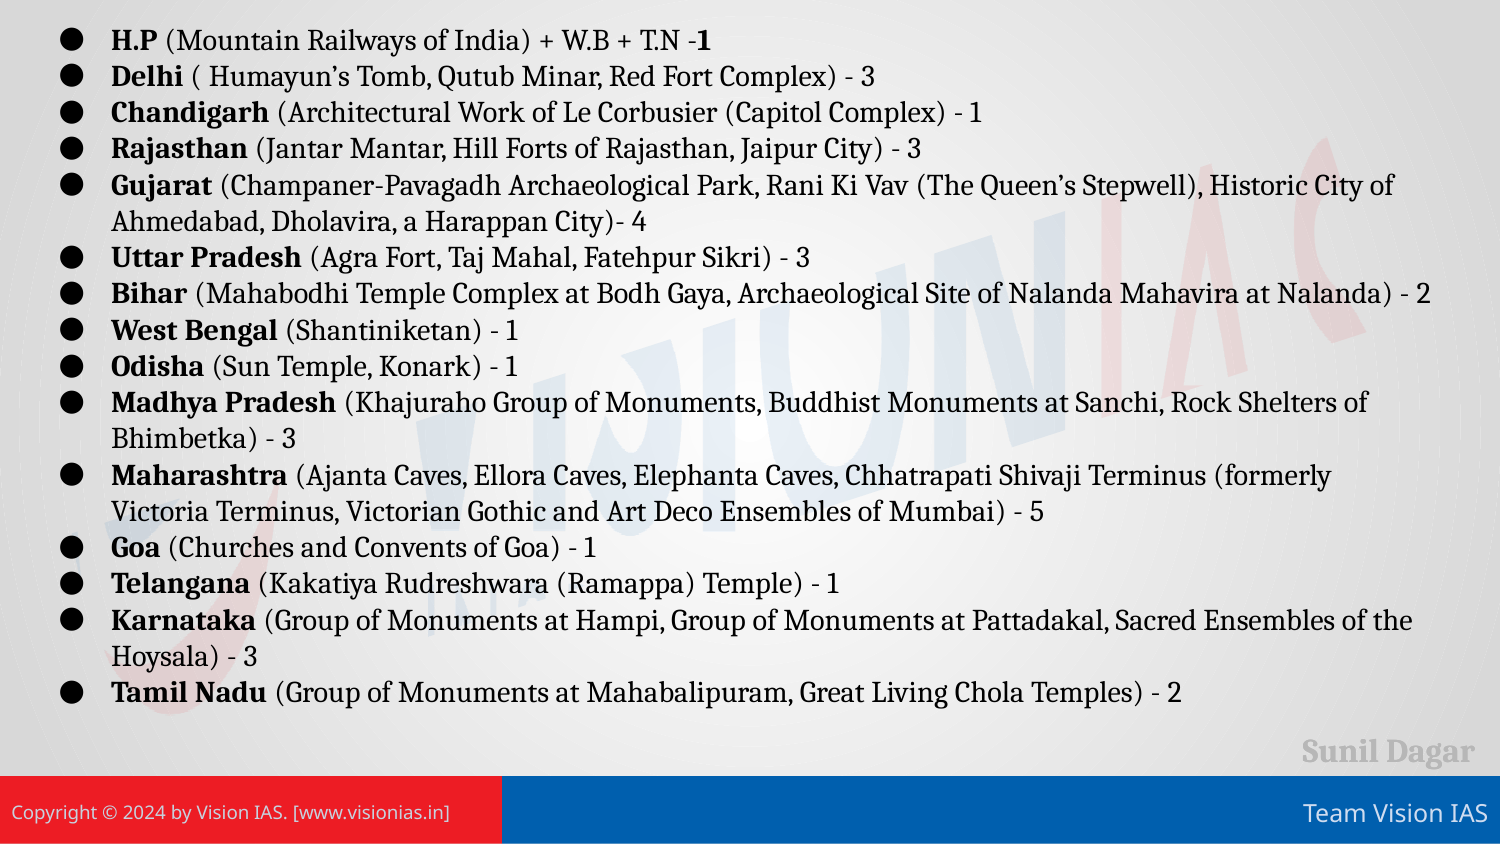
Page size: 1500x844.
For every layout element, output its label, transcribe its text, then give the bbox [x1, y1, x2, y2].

text_box Sunil Dagar [1287, 714, 1500, 785]
text_box H.P (Mountain Railways of India) + W.B + T.N -1 Delhi ( Humayun’s Tomb, Qutub Minar, Red Fort Complex) - 3 Chandigarh (Architectural Work of Le Corbusier (Capitol Complex) - 1 Rajasthan (Jantar Mantar, Hill Forts of Rajasthan, Jaipur City) - 3 Gujarat (Champaner-Pavagadh Archaeological Park, Rani Ki Vav (The Queen’s Stepwell), Historic City of Ahmedabad, Dholavira, a Harappan City)- 4 Uttar Pradesh (Agra Fort, Taj Mahal, Fatehpur Sikri) - 3 Bihar (Mahabodhi Temple Complex at Bodh Gaya, Archaeological Site of Nalanda Mahavira at Nalanda) - 2 West Bengal (Shantiniketan) - 1 Odisha (Sun Temple, Konark) - 1 Madhya Pradesh (Khajuraho Group of Monuments, Buddhist Monuments at Sanchi, Rock Shelters of Bhimbetka) - 3 Maharashtra (Ajanta Caves, Ellora Caves, Elephanta Caves, Chhatrapati Shivaji Terminus (formerly Victoria Terminus, Victorian Gothic and Art Deco Ensembles of Mumbai) - 5 Goa (Churches and Convents of Goa) - 1 Telangana (Kakatiya Rudreshwara (Ramappa) Temple) - 1 Karnataka (Group of Monuments at Hampi, Group of Monuments at Pattadakal, Sacred Ensembles of the Hoysala) - 3 Tamil Nadu (Group of Monuments at Mahabalipuram, Great Living Chola Temples) - 2 [21, 12, 1447, 717]
